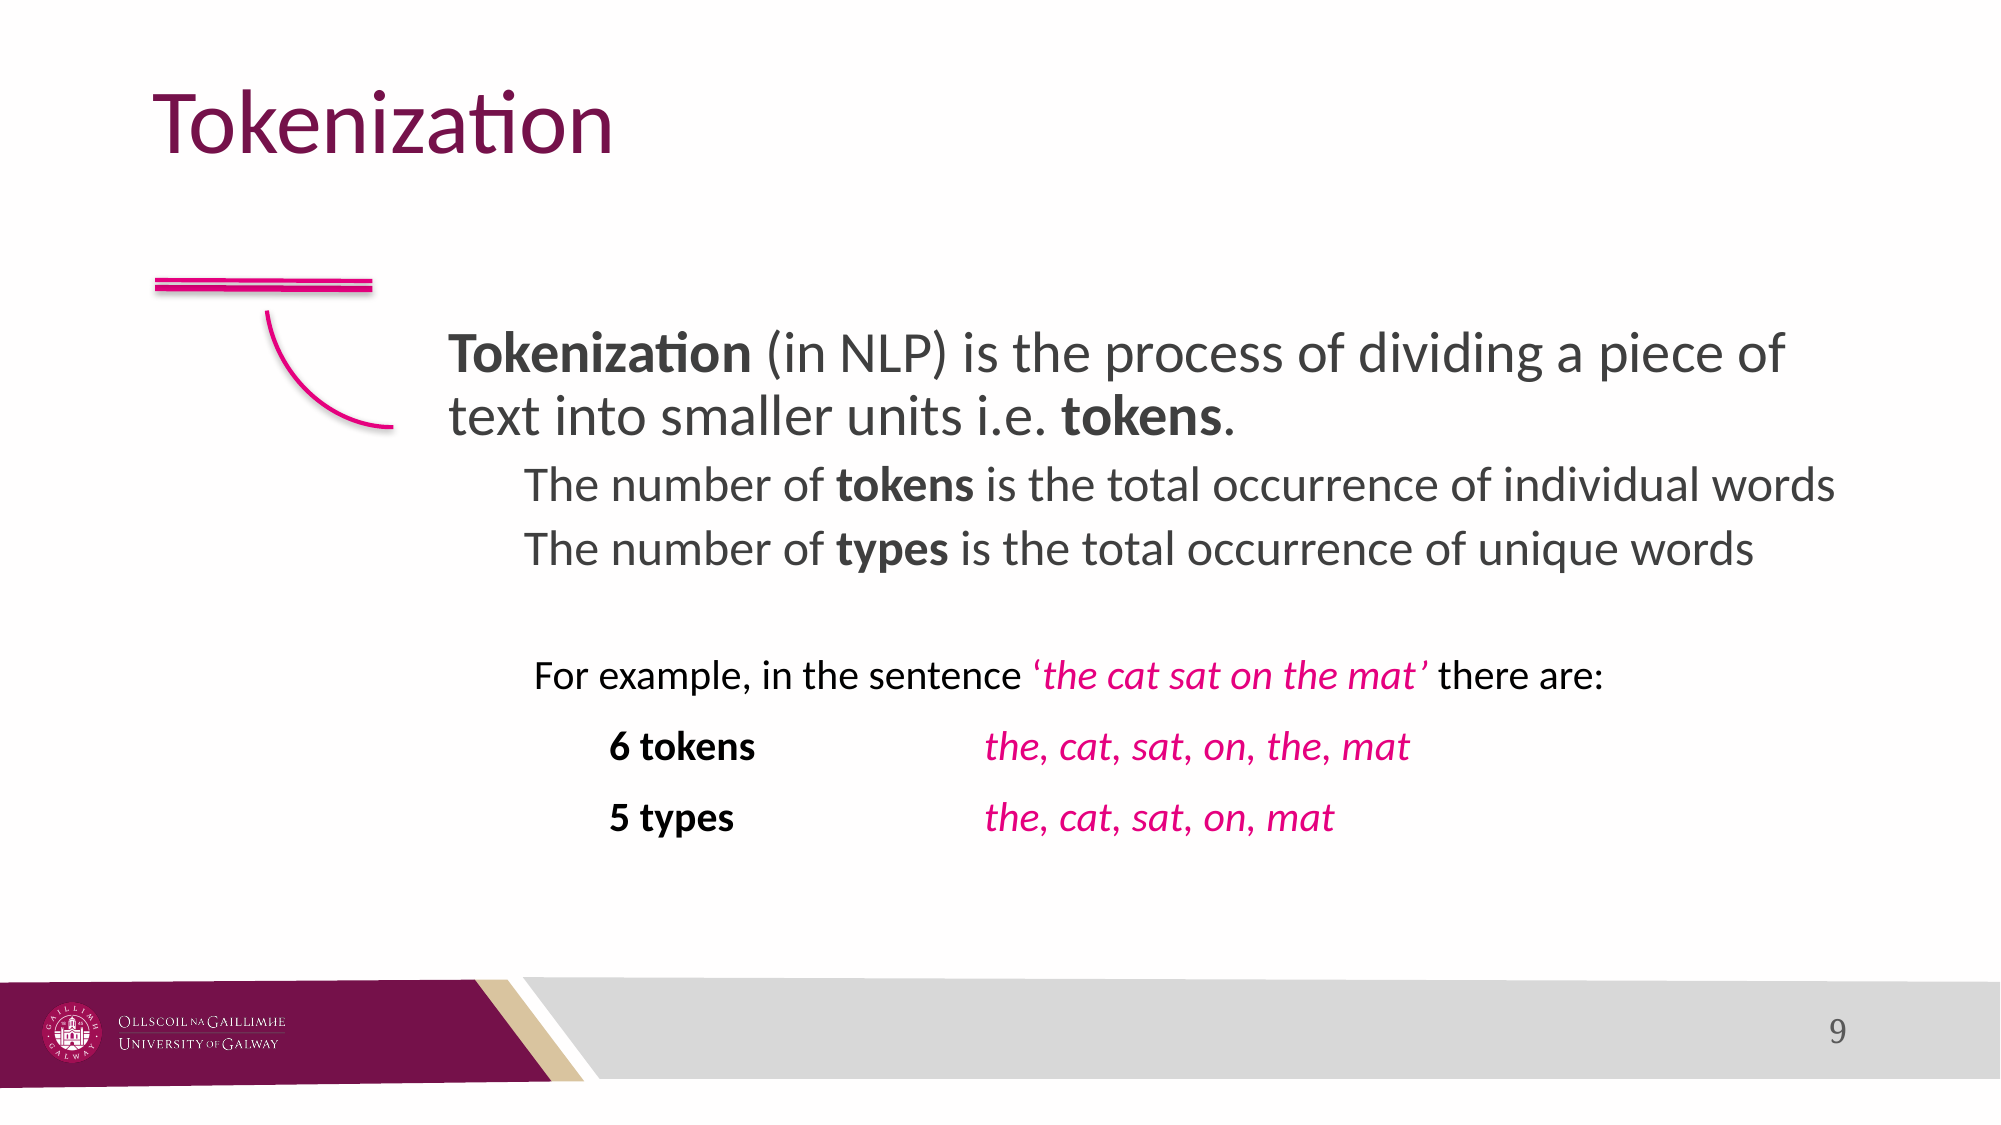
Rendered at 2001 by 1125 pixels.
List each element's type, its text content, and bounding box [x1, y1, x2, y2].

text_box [154, 147, 536, 472]
list For example, in the sentence ‘the cat sat on the mat’ there are: 6 tokens the, cat, sat, on, the, mat 5 types the, cat, sat, on, mat [519, 632, 1852, 878]
footer 9 [1187, 1002, 1863, 1063]
text_box Tokenization (in NLP) is the process of dividing a piece of text into smaller units i.e. tokens. The number of tokens is the total occurrence of individual words The number of types is the total occurrence of unique words [425, 306, 1867, 630]
picture [42, 1002, 285, 1063]
title Tokenization [137, 59, 1863, 278]
